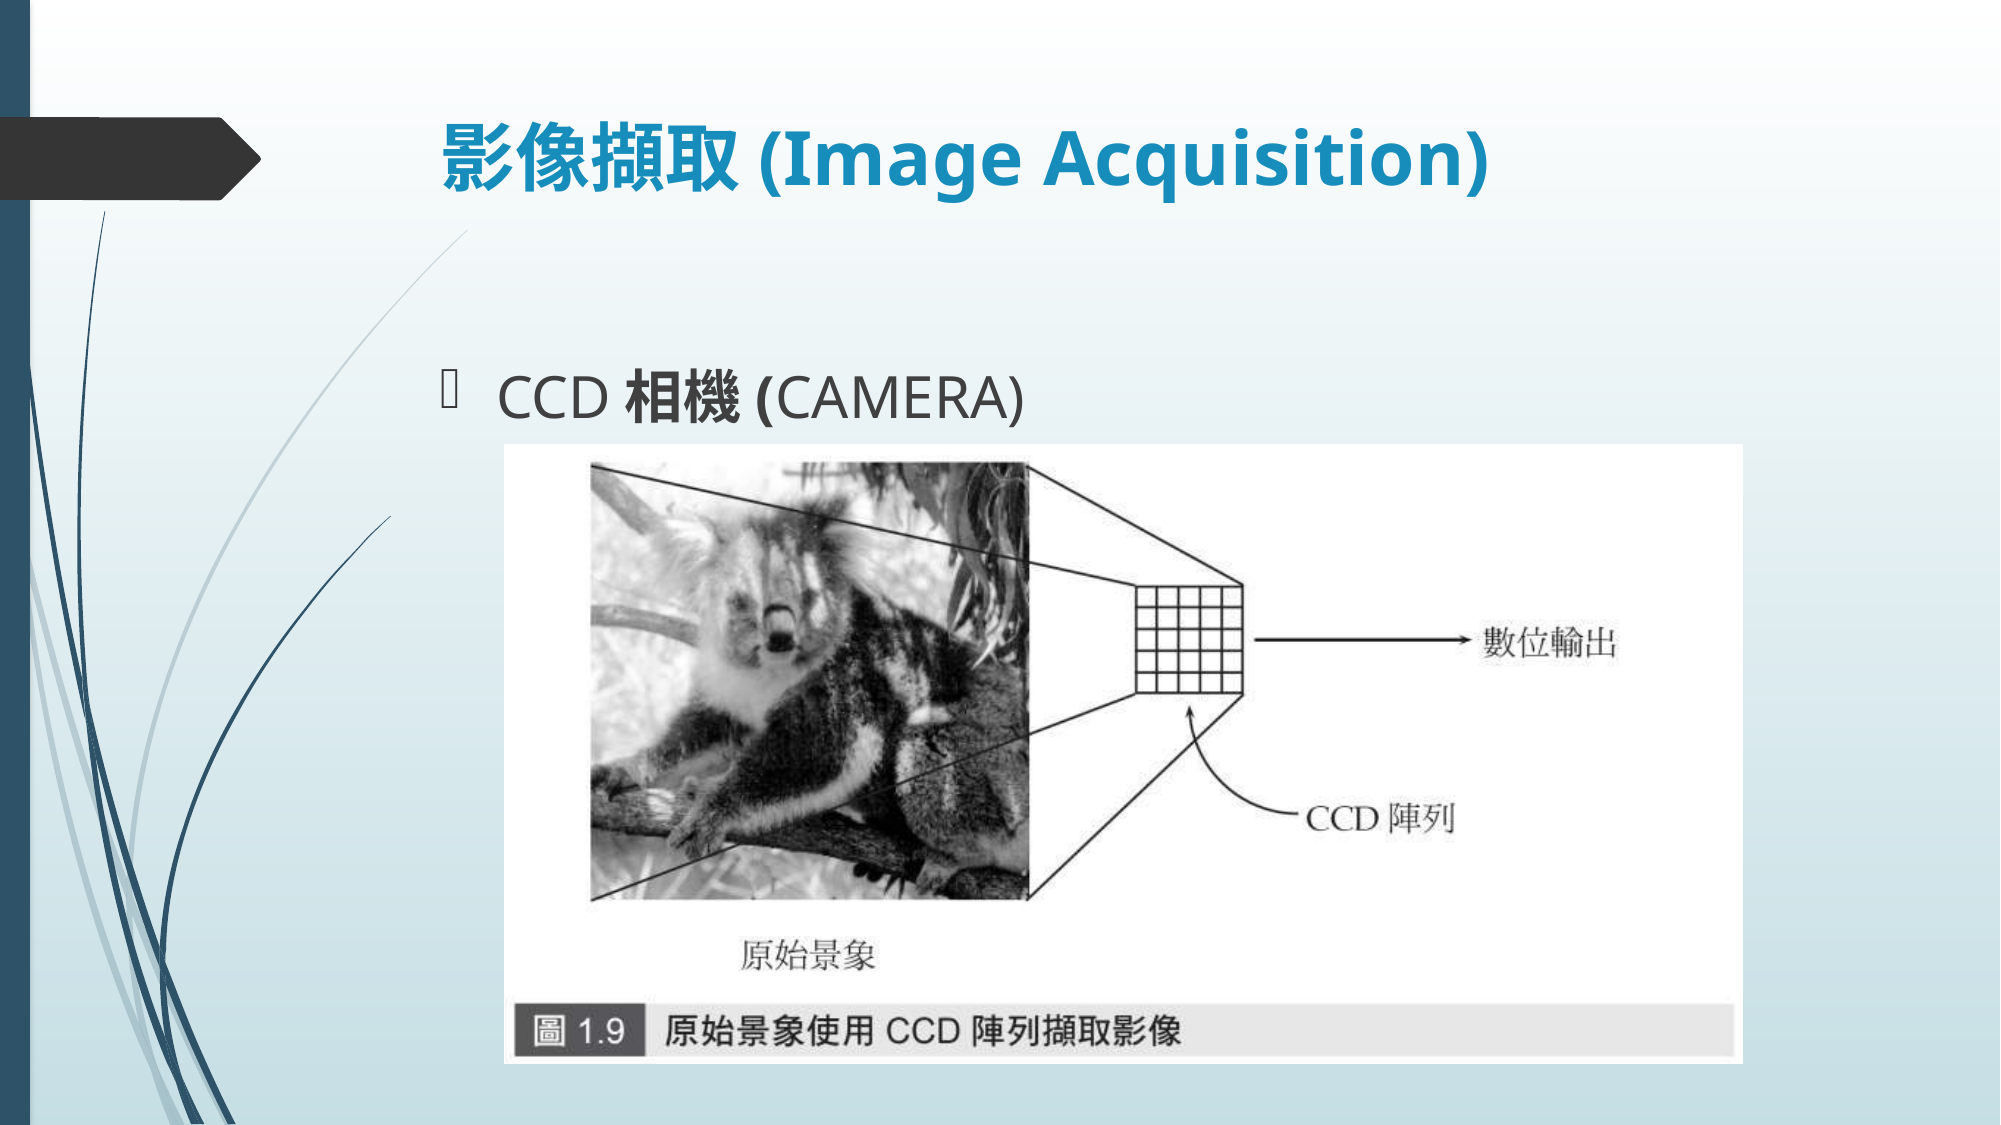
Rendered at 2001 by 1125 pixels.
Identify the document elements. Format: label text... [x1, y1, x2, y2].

picture [504, 444, 1743, 1065]
title 影像擷取(Image Acquisition) [425, 102, 1888, 313]
list CCD相機(CAMERA) [424, 352, 1888, 972]
